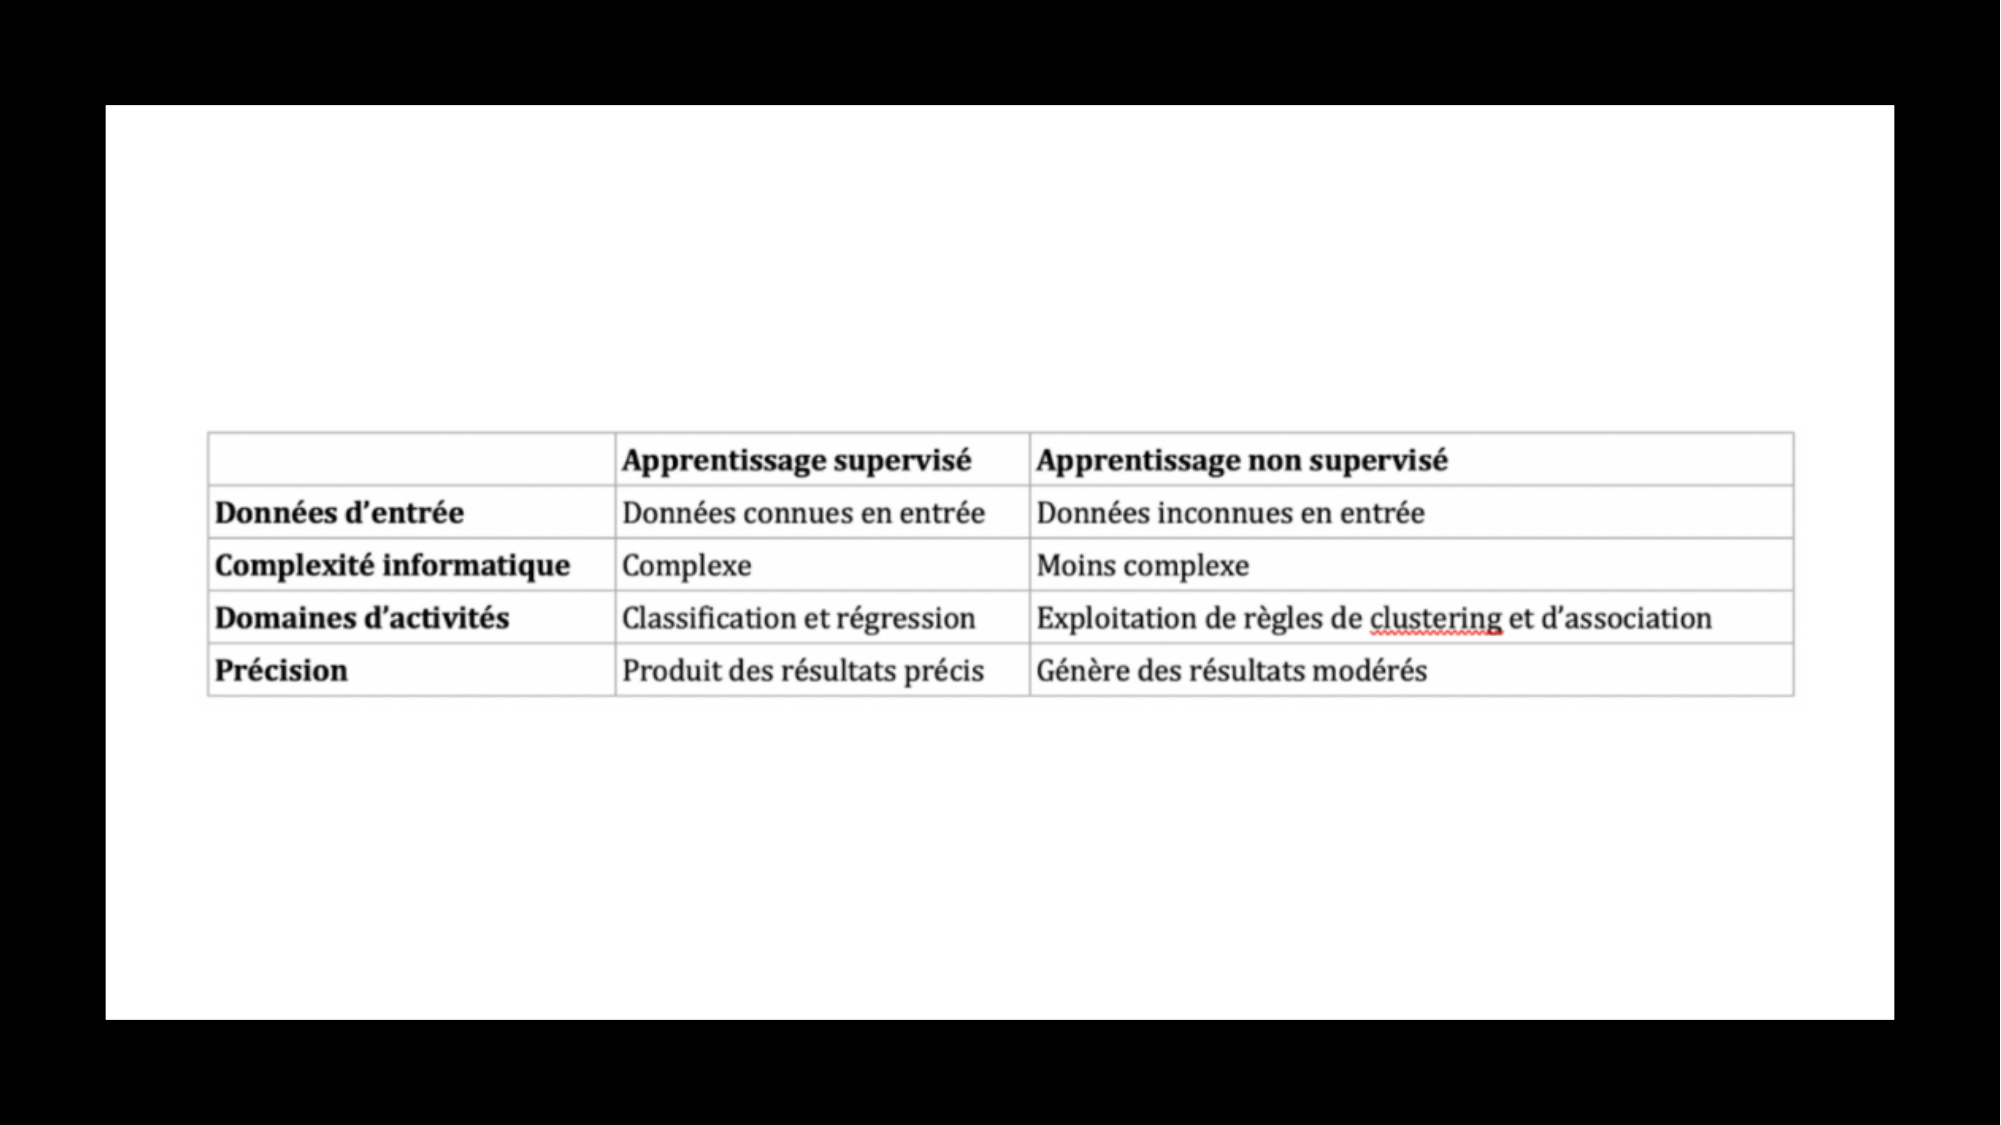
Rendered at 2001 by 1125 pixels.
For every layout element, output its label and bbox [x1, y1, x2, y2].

text_box [107, 106, 1893, 1019]
list [188, 410, 1812, 715]
text_box [0, 0, 2000, 1125]
